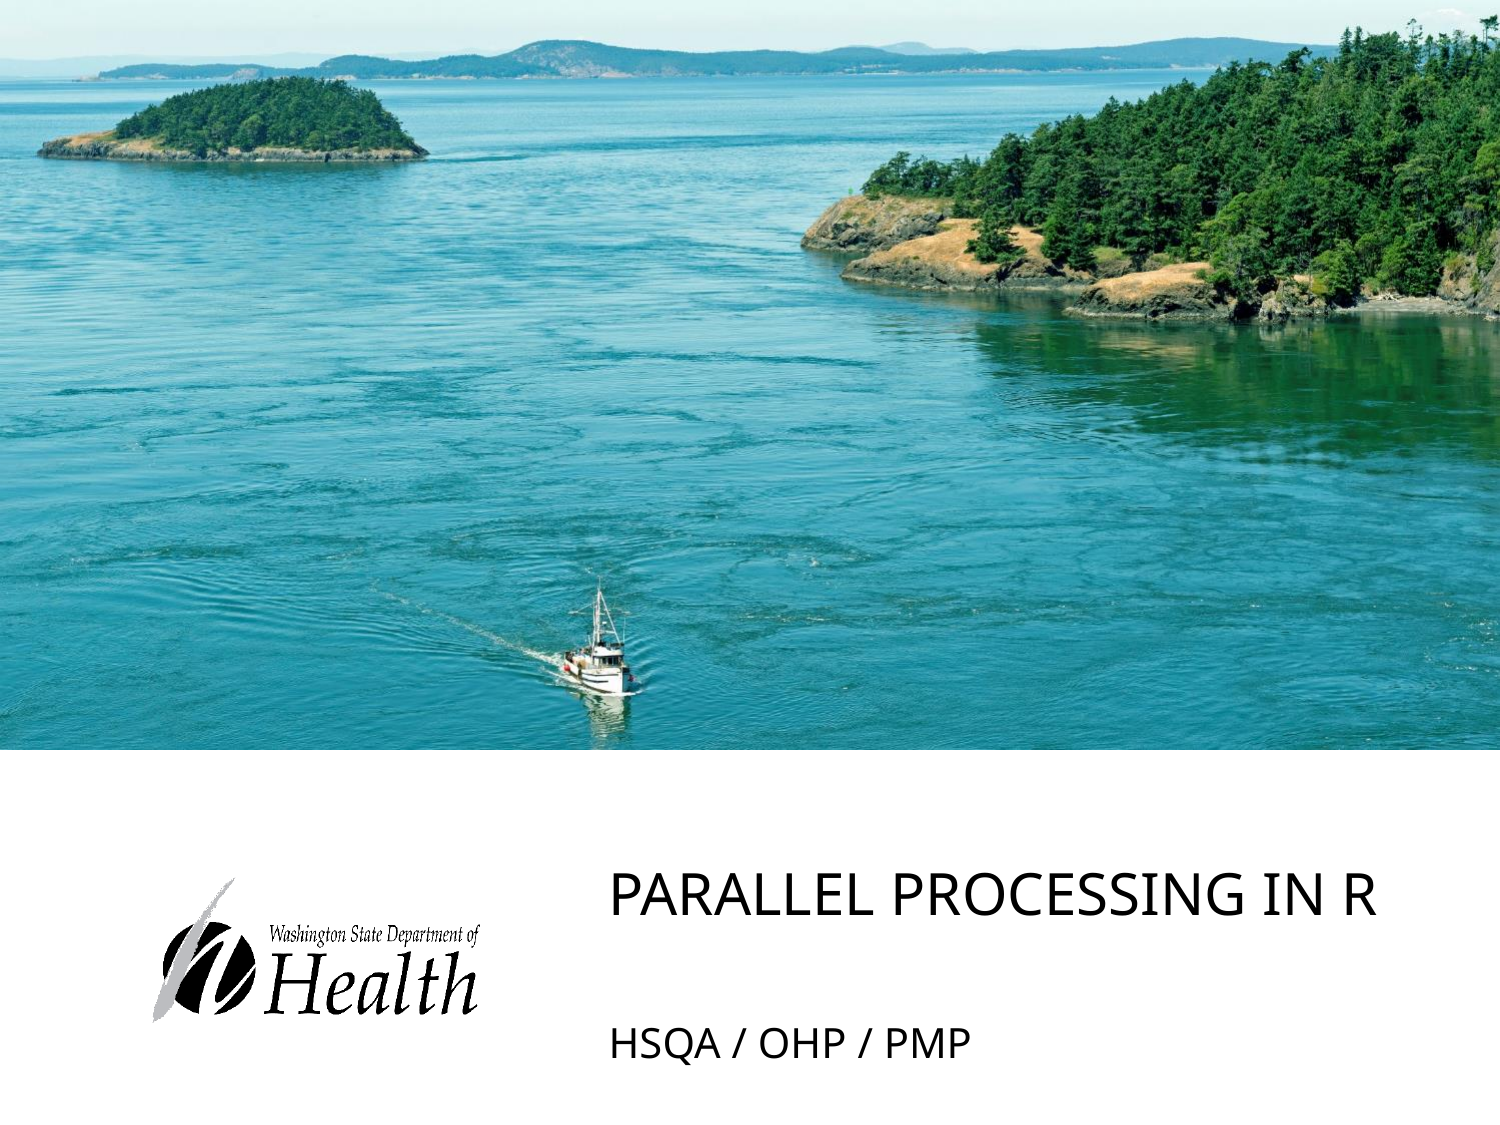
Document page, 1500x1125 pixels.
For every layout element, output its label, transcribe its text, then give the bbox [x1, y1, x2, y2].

picture [152, 877, 480, 1023]
list HSQA / OHP / PMP [593, 1009, 1420, 1108]
picture [0, 0, 1500, 750]
title Parallel Processing in R [593, 817, 1413, 977]
